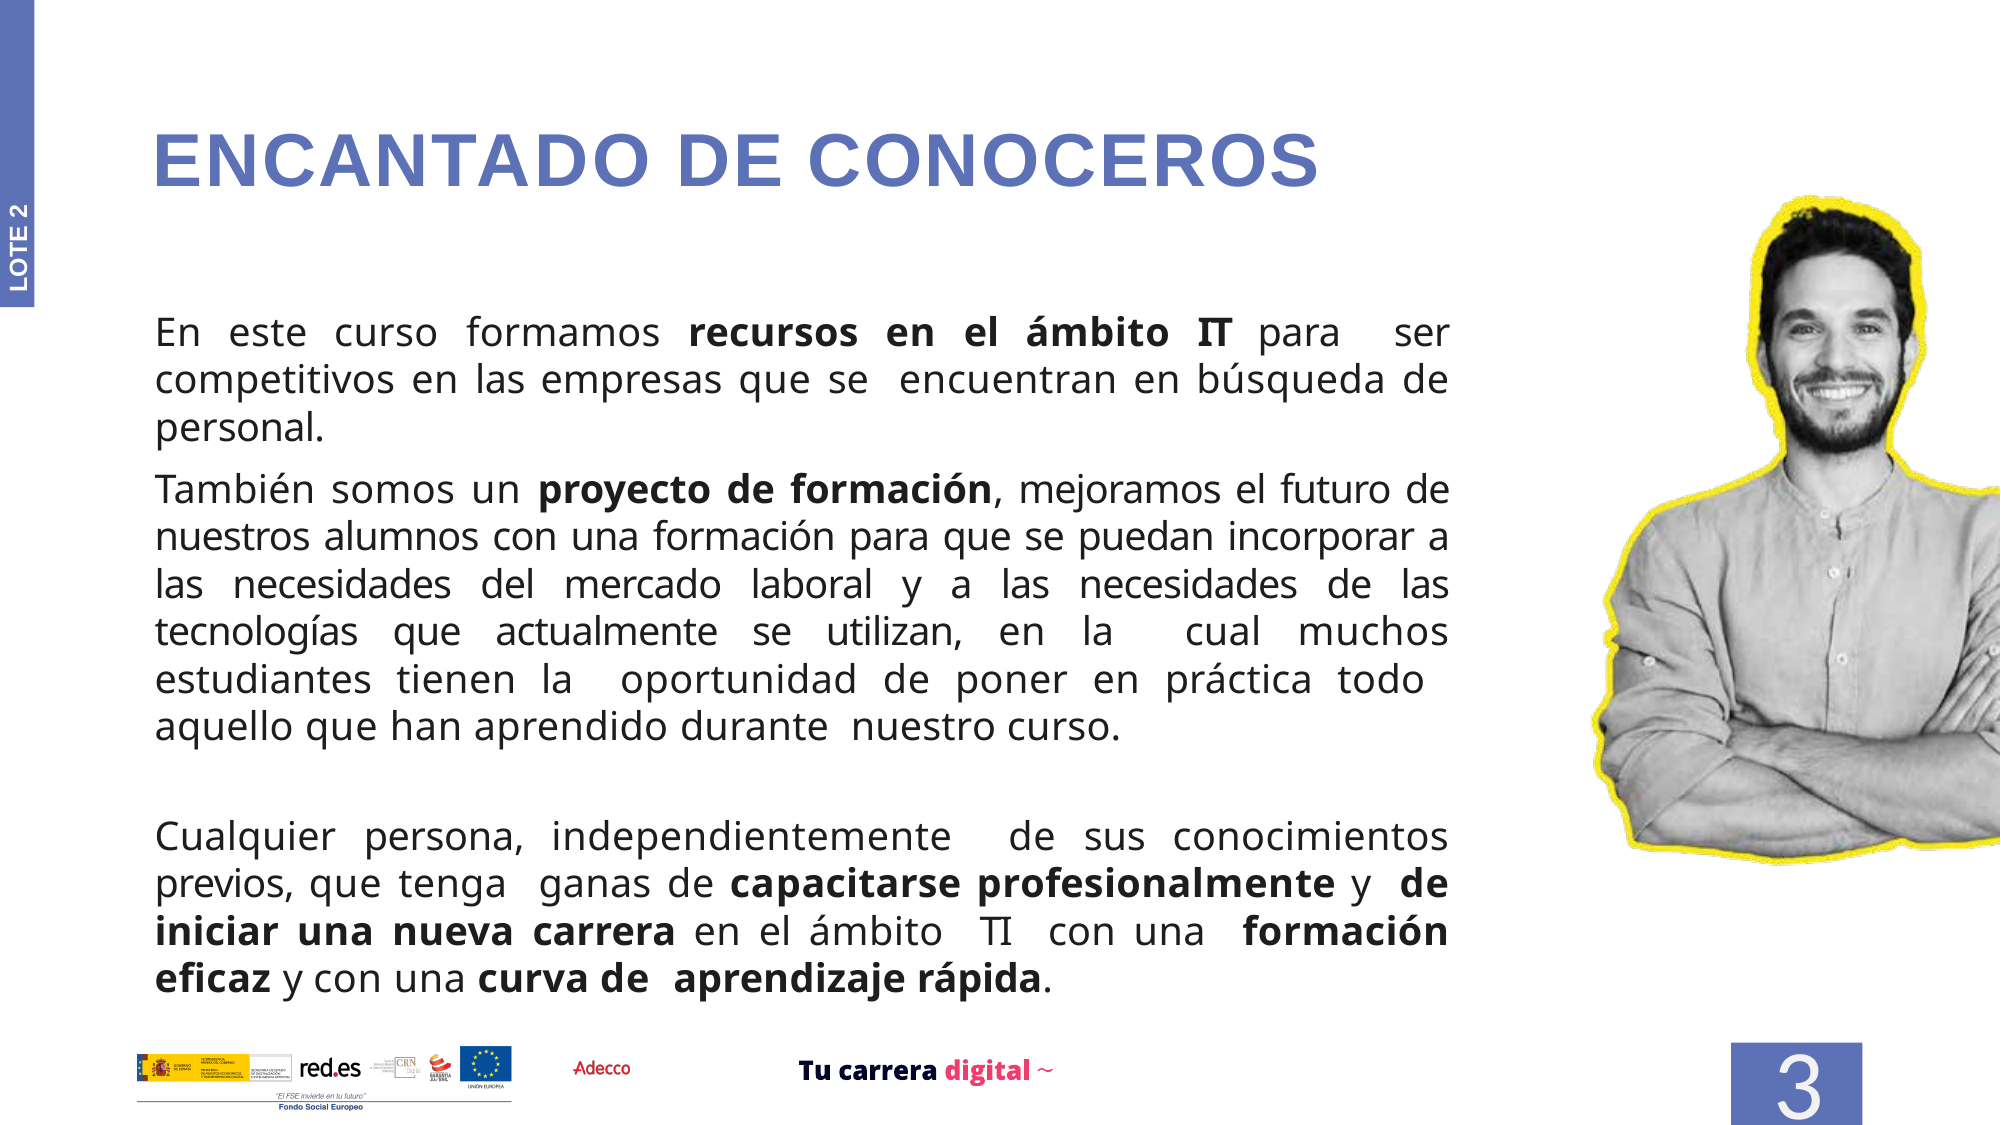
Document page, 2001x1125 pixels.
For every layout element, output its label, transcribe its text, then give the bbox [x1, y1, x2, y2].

list En este curso formamos recursos en el ámbito IT para ser competitivos en las empresas que se encuentran en búsqueda de personal. También somos un proyecto de formación, mejoramos el futuro de nuestros alumnos con una formación para que se puedan incorporar a las necesidades del mercado laboral y a las necesidades de las tecnologías que actualmente se utilizan, en la cual muchos estudiantes tienen la oportunidad de poner en práctica todo aquello que han aprendido durante nuestro curso. Cualquier persona, independientemente de sus conocimientos previos, que tenga ganas de capacitarse profesionalmente y de iniciar una nueva carrera en el ámbito TI con una formación eﬁcaz y con una curva de aprendizaje rápida. [137, 299, 1466, 1014]
title ENCANTADO DE CONOCEROS [137, 71, 1863, 253]
text_box 3 [1757, 1012, 1839, 1125]
picture [1571, 182, 2000, 879]
picture [137, 1046, 630, 1111]
